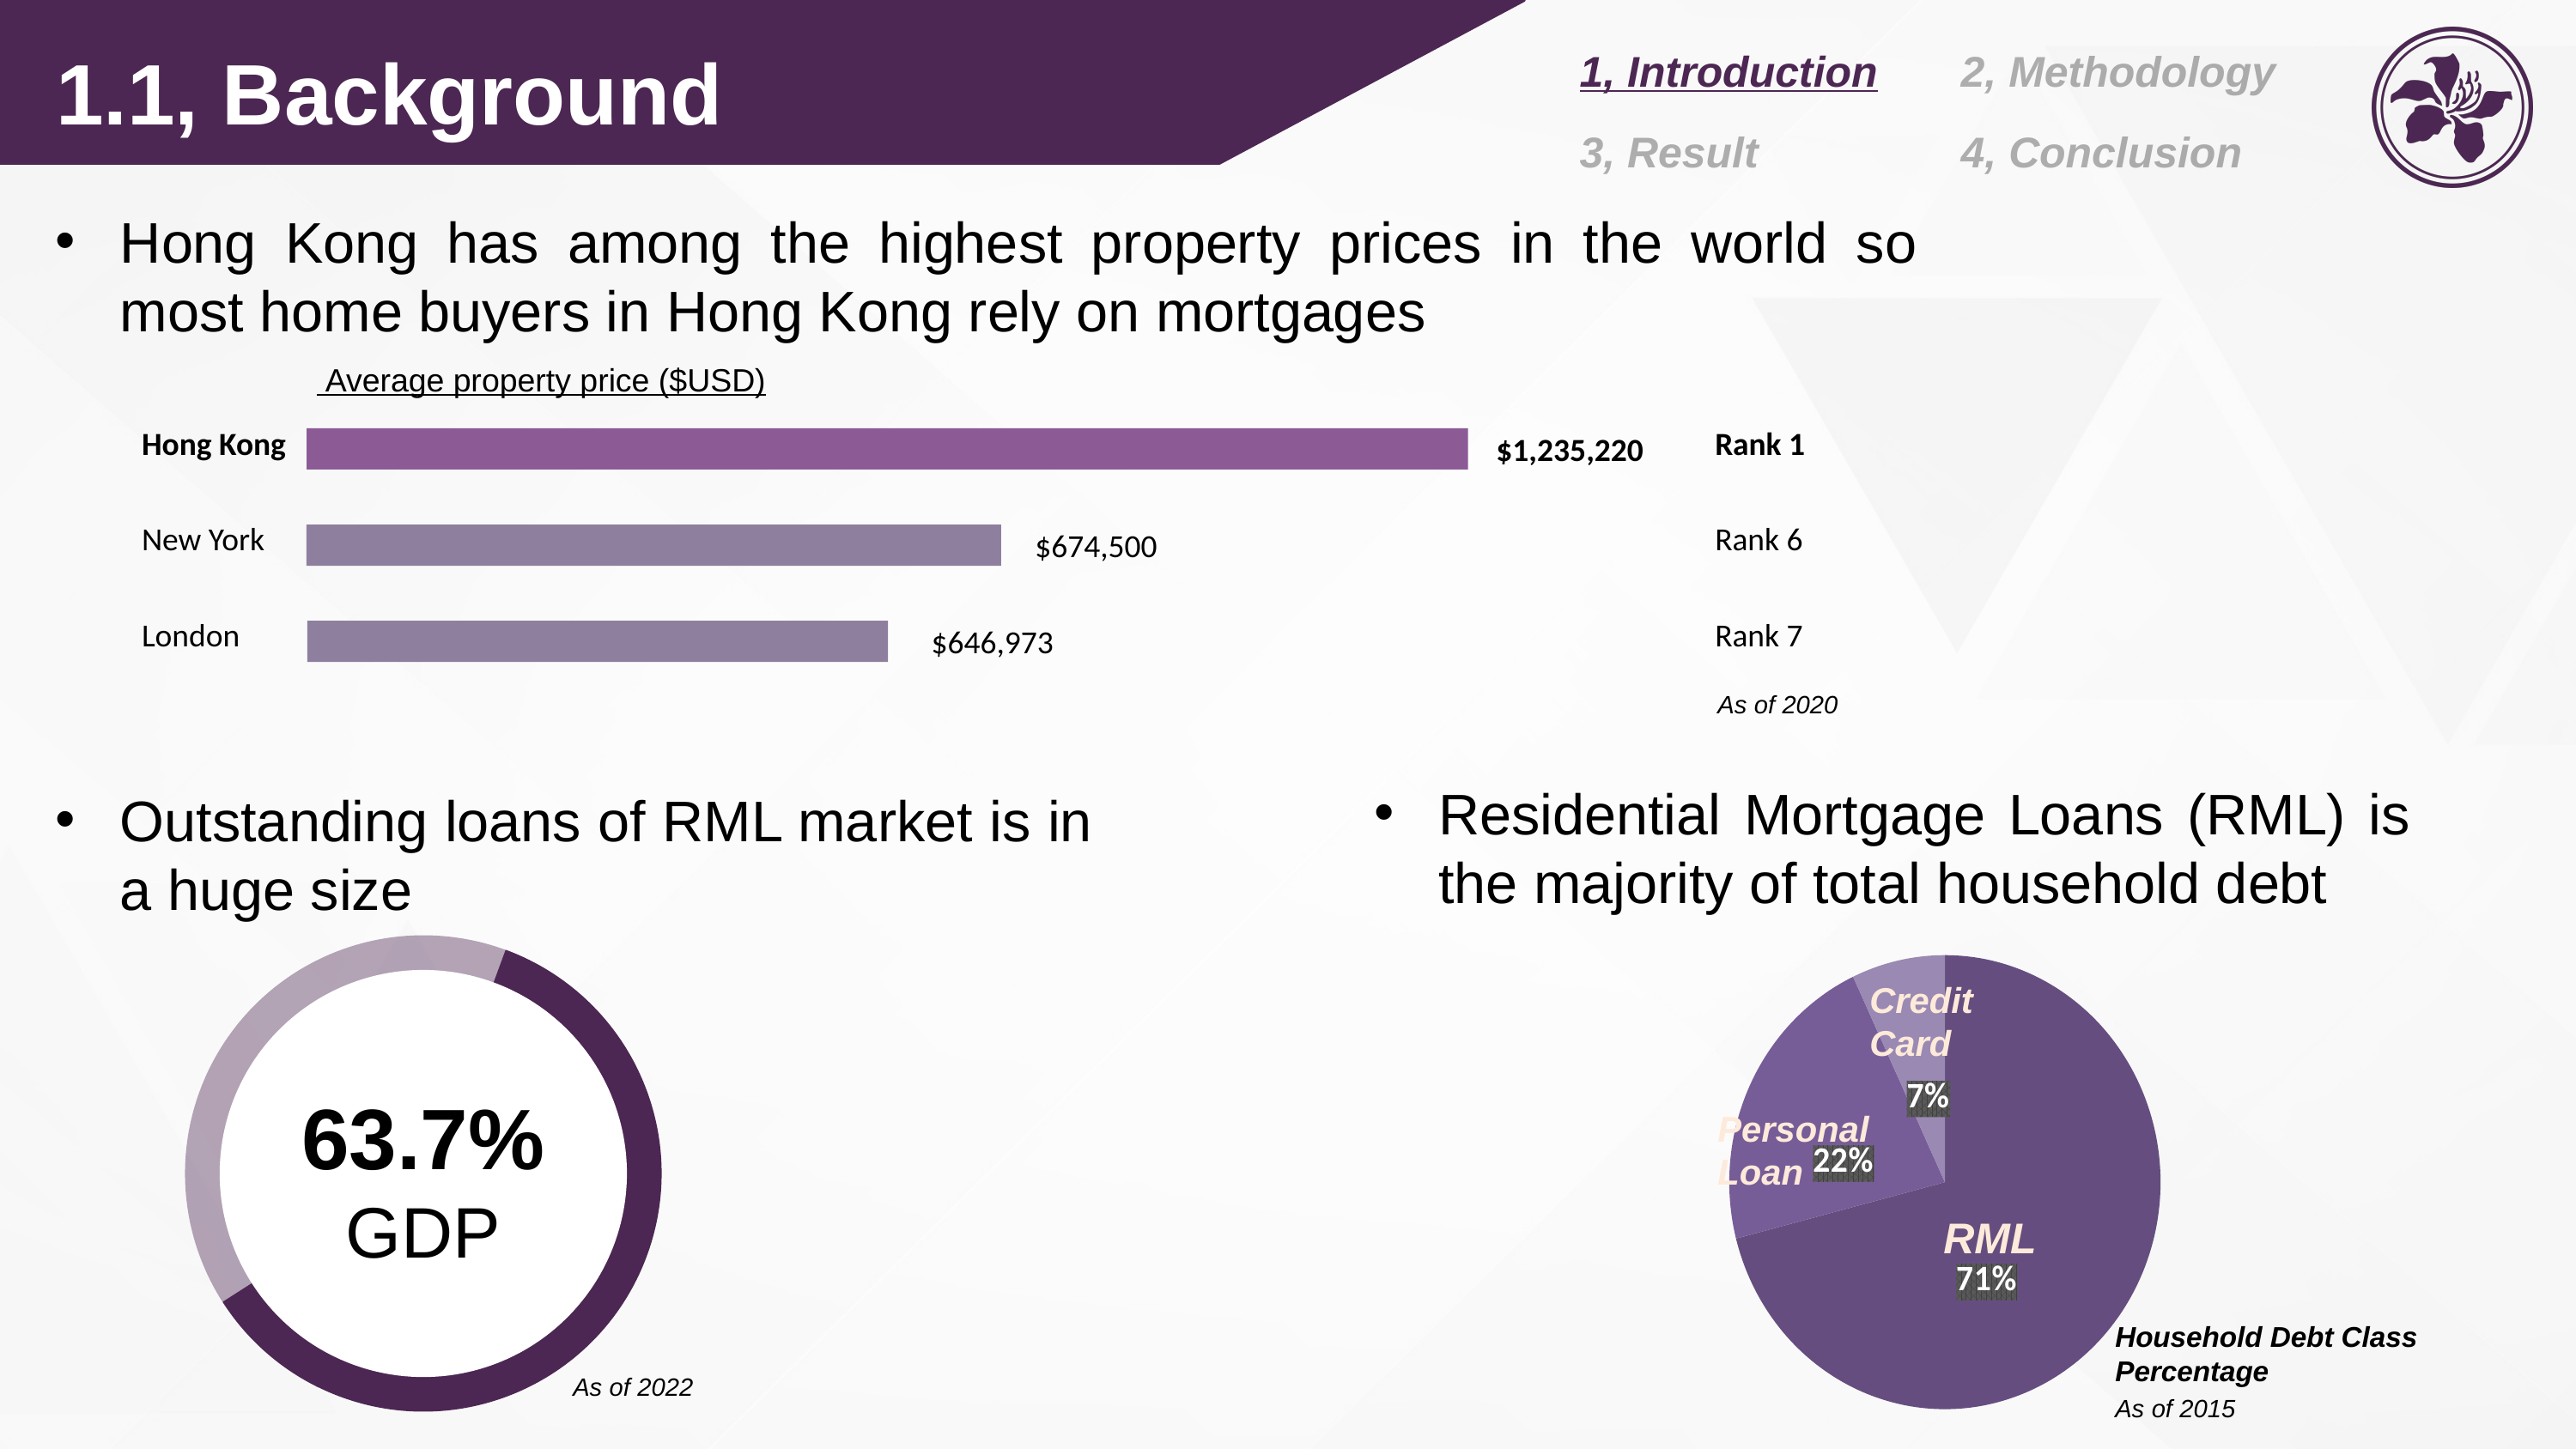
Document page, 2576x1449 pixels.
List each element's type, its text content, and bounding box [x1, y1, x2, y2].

picture [2372, 27, 2533, 188]
table_cell Rank 6 [1702, 519, 1846, 616]
table_cell London [129, 616, 1702, 713]
text_box As of 2022 [665, 1364, 793, 1408]
table_header Hong Kong [129, 424, 300, 519]
text_box As of 2020 [1704, 682, 1937, 725]
table_header Rank 1 [1702, 424, 1846, 519]
text_box Residential Mortgage Loans (RML) is the majority of total household debt [1361, 771, 2424, 922]
table_header Hong Kong [1698, 424, 1702, 519]
text_box Outstanding loans of RML market is in a huge size [43, 778, 1106, 928]
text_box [303, 353, 1692, 668]
text_box Hong Kong has among the highest property prices in the world so most home buyers in Hong Kong rely on mortgages [42, 199, 1931, 350]
title 1.1, Background [43, 0, 1073, 185]
text_box Household Debt Class Percentage [2355, 1313, 2506, 1394]
table_cell Rank 7 [1702, 616, 1846, 713]
table_cell New York [129, 519, 300, 616]
table_cell New York [1698, 519, 1702, 616]
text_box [185, 935, 662, 1412]
chart [1681, 894, 2352, 1449]
